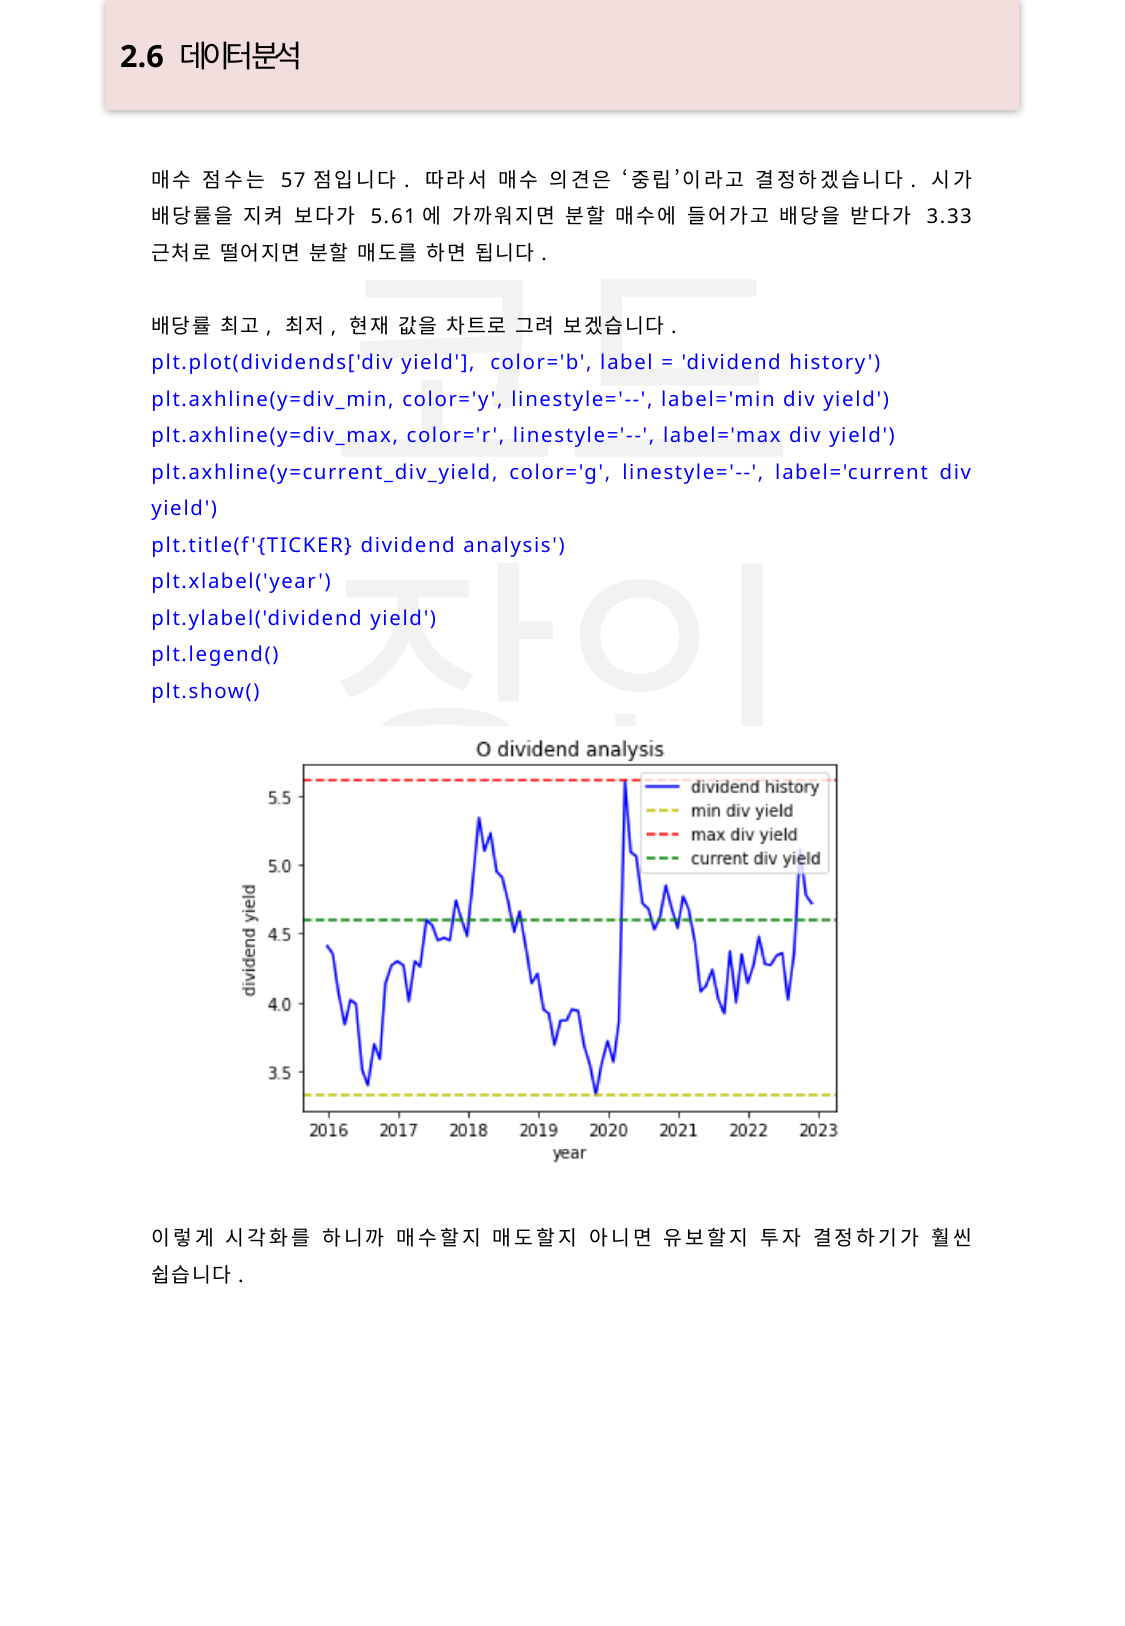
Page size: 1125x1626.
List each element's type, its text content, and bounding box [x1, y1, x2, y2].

text_box 2.6 데이터 분석 [105, 0, 1020, 111]
picture [223, 726, 902, 1171]
text_box 매수 점수는 57점입니다. 따라서 매수 의견은 ‘중립’이라고 결정하겠습니다. 시가 배당률을 지켜 보다가 5.61에 가까워지면 분할 매수에 들어가고 배당을 받다가 3.33 근처로 떨어지면 분할 매도를 하면 됩니다. 배당률 최고, 최저, 현재 값을 차트로 그려 보겠습니다. plt.plot(dividends['div yield'], color='b', label = 'dividend history') plt.axhline(y=div_min, color='y', linestyle='--', label='min div yield') plt.axhline(y=div_max, color='r', linestyle='--', label='max div yield') plt.axhline(y=current_div_yield, color='g', linestyle='--', label='current div yield') plt.title(f'{TICKER} dividend analysis') plt.xlabel('year') plt.ylabel('dividend yield') plt.legend() plt.show() 이렇게 시각화를 하니까 매수할지 매도할지 아니면 유보할지 투자 결정하기가 훨씬 쉽습니다. [136, 147, 989, 1588]
